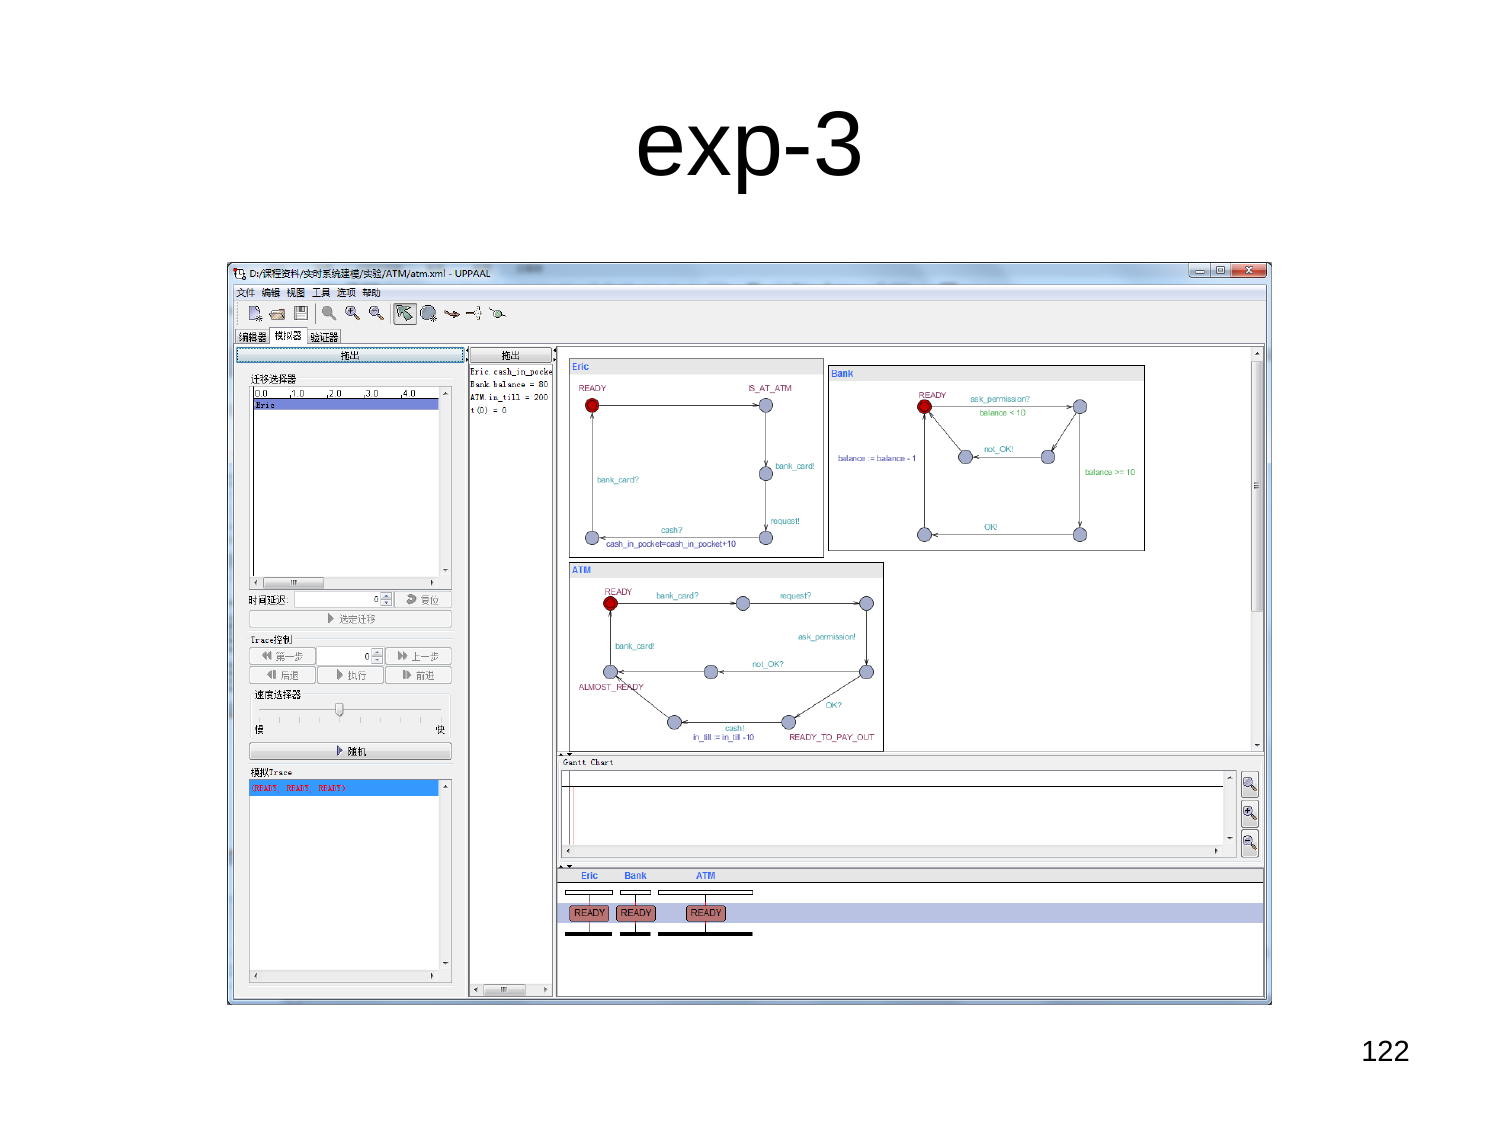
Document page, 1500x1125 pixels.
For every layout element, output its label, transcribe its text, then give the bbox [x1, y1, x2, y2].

slide_number 122 [1074, 1024, 1426, 1103]
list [227, 262, 1273, 1006]
title exp-3 [75, 45, 1425, 233]
